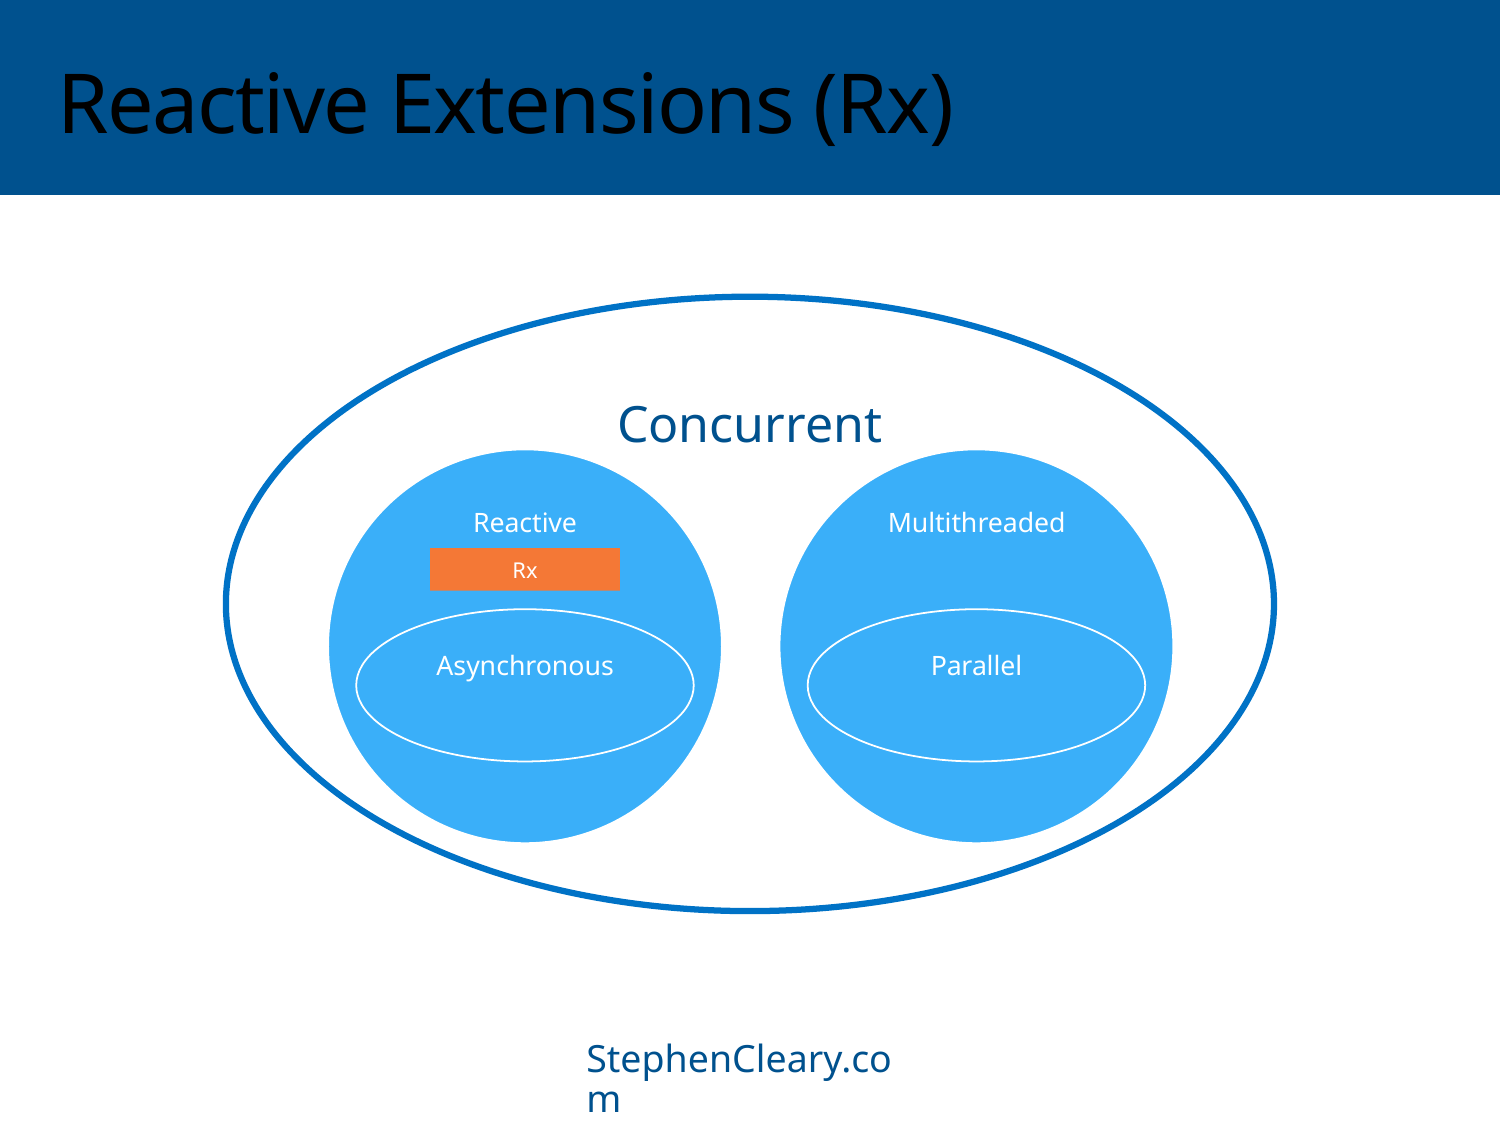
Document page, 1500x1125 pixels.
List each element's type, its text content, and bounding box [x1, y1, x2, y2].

title Reactive Extensions (Rx) [33, 47, 1468, 196]
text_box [355, 608, 694, 762]
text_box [779, 449, 1174, 844]
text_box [327, 449, 723, 844]
text_box Concurrent [224, 295, 1275, 912]
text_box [807, 608, 1146, 762]
